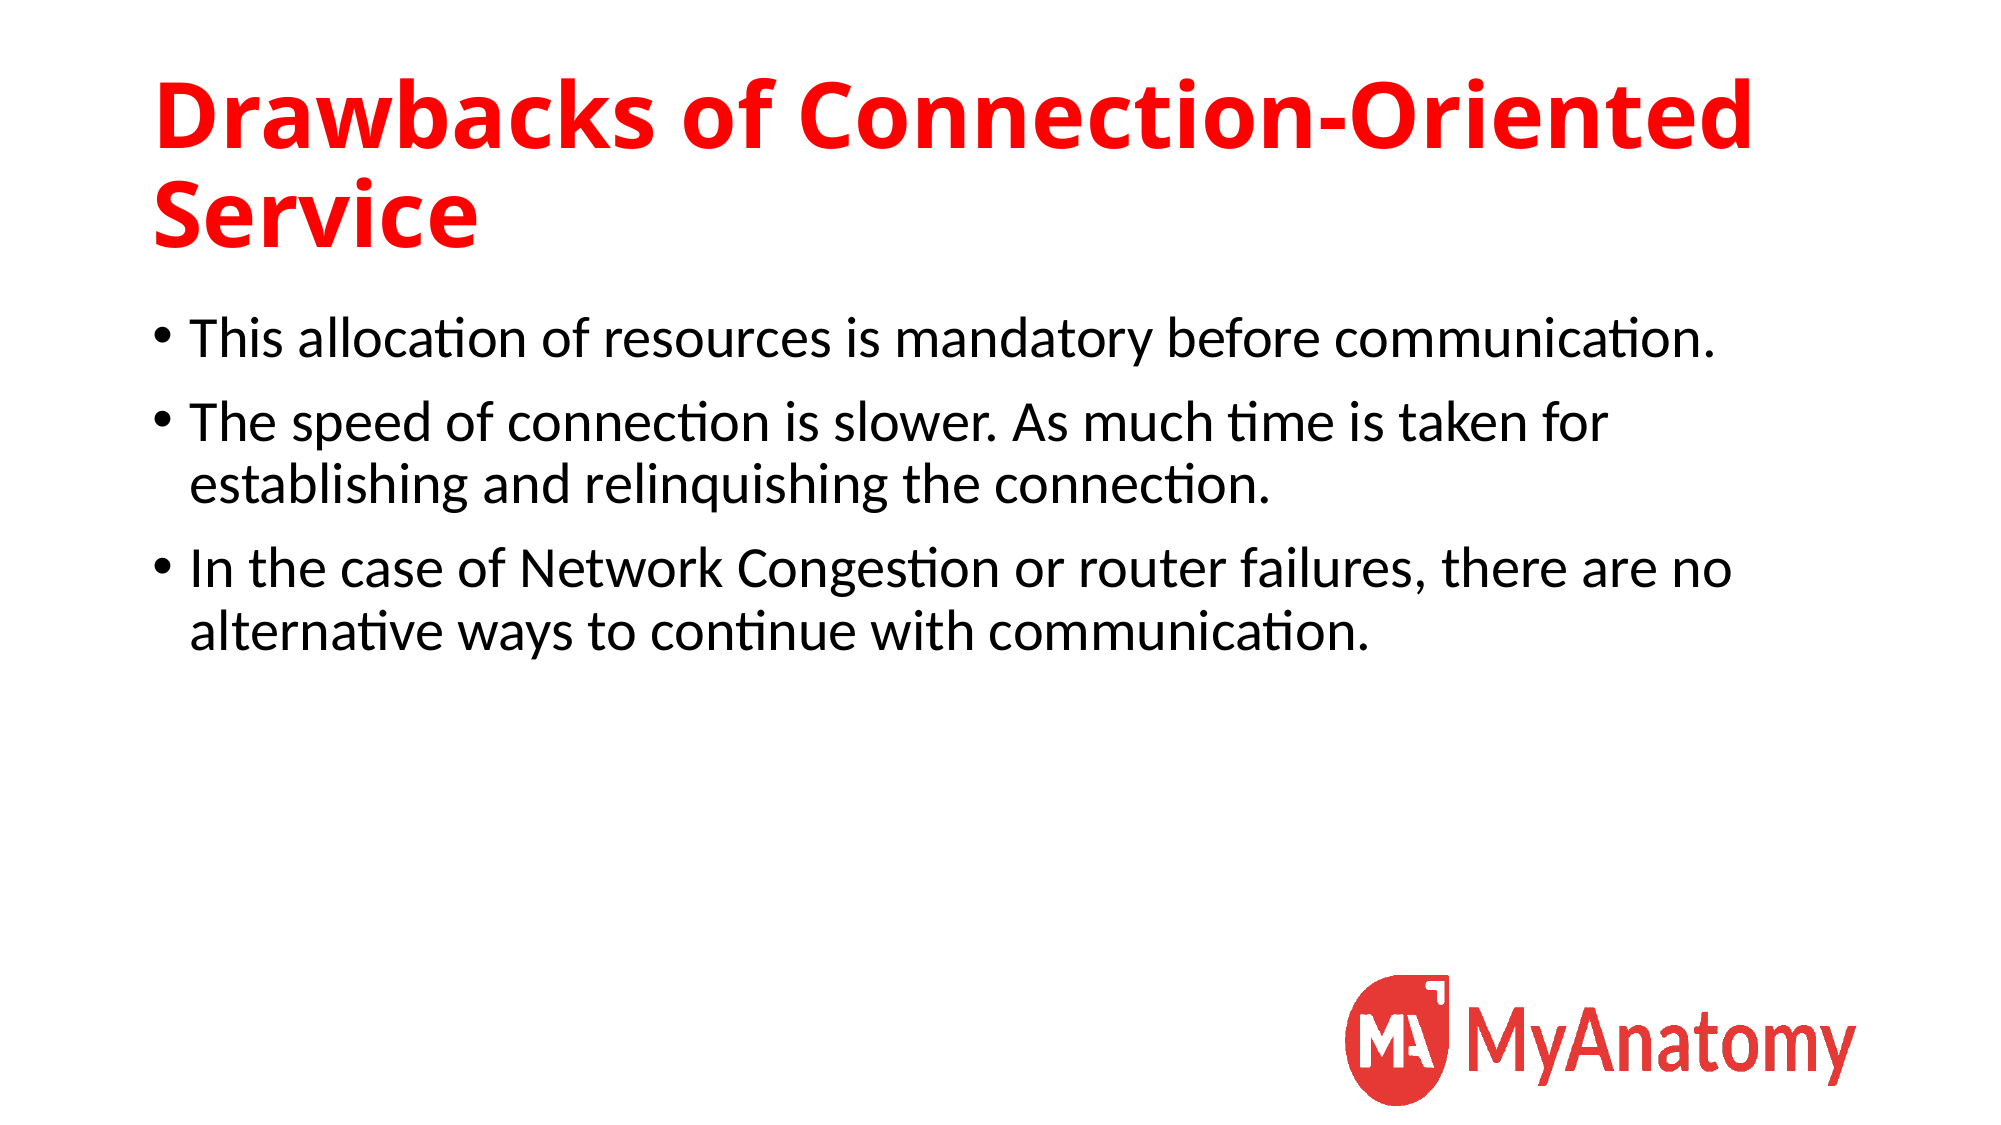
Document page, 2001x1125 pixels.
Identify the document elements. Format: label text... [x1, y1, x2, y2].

title Drawbacks of Connection-Oriented Service [137, 59, 1863, 278]
picture [1337, 1014, 1863, 1125]
list This allocation of resources is mandatory before communication. The speed of connection is slower. As much time is taken for establishing and relinquishing the connection. In the case of Network Congestion or router failures, there are no alternative ways to continue with communication. [137, 299, 1863, 1014]
